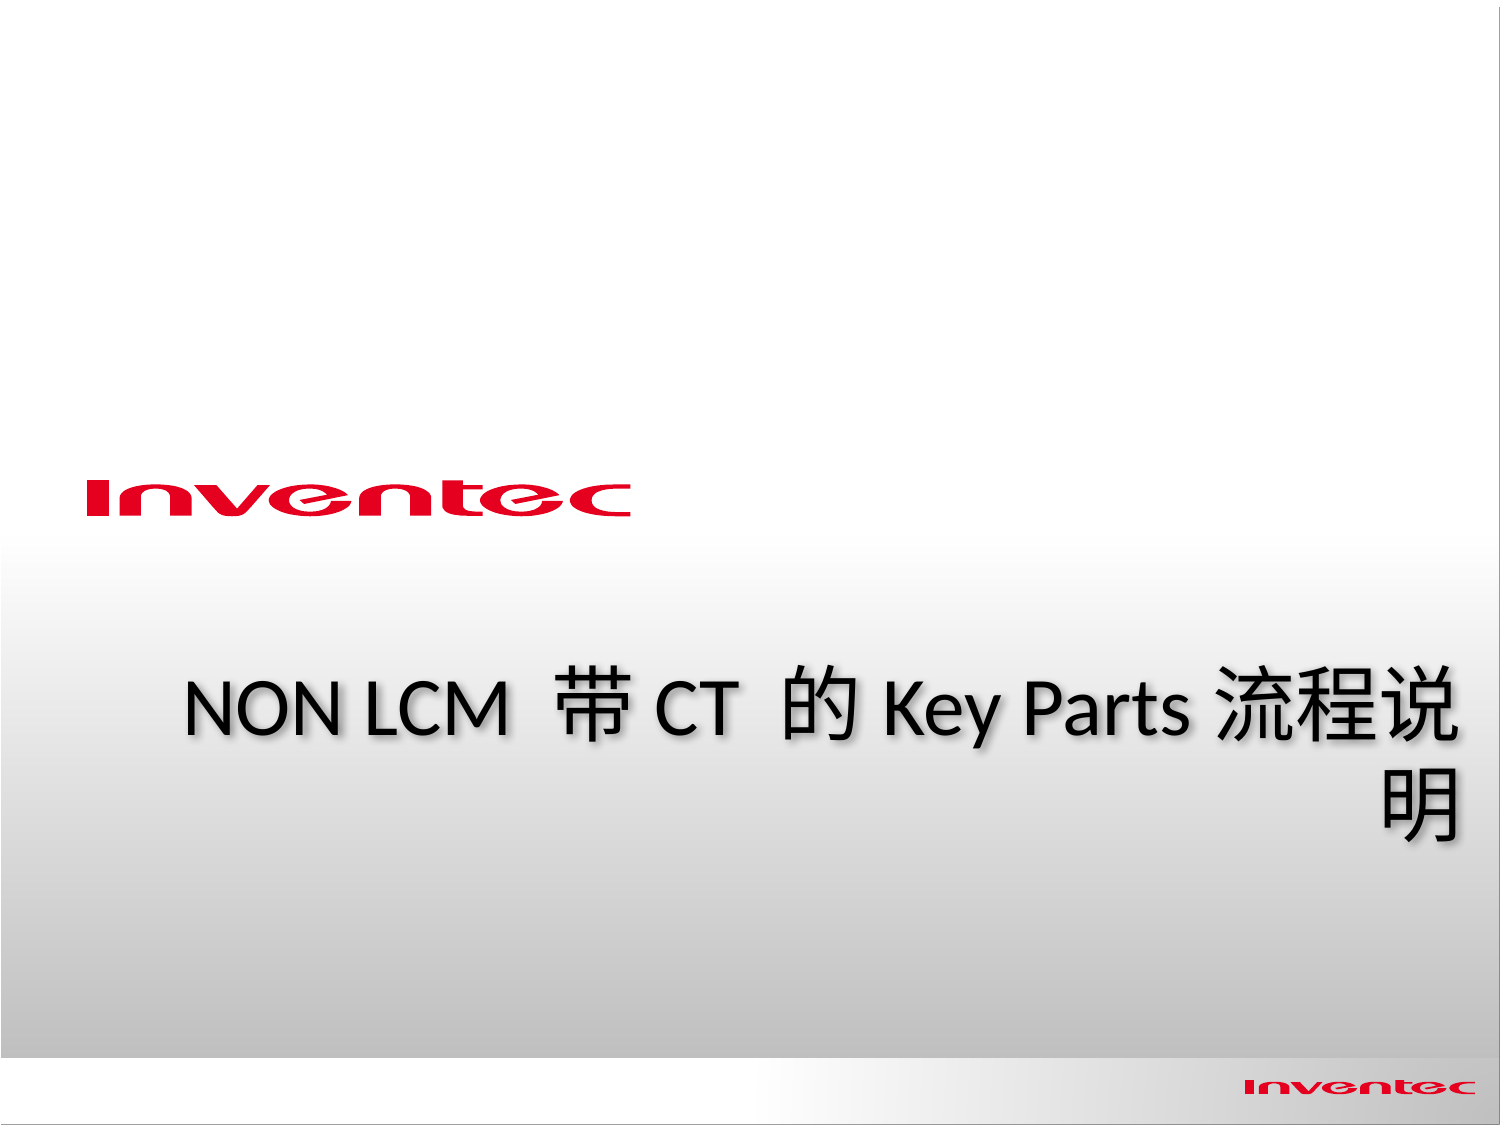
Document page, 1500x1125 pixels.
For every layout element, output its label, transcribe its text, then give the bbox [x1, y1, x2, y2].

picture [0, 6, 1500, 1125]
text_box NON LCM 带CT 的Key Parts流程说明 [164, 644, 1477, 776]
